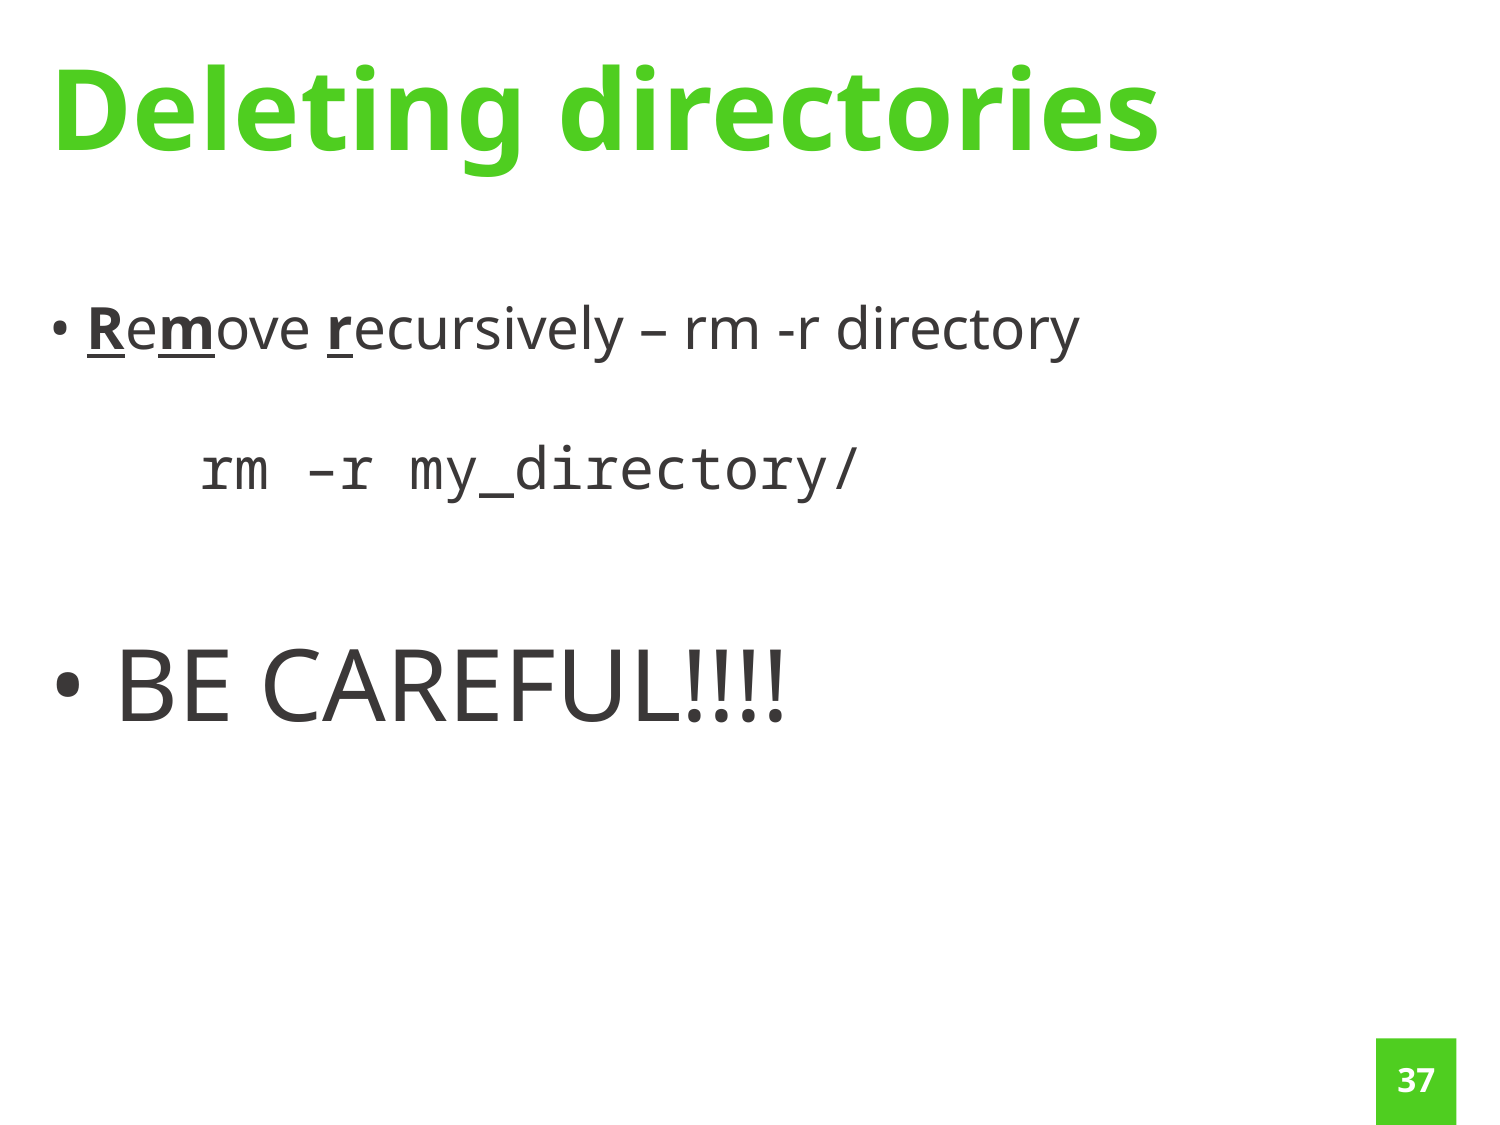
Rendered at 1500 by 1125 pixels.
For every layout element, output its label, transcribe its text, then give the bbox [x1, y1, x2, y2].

text_box Deleting directories [34, 30, 1457, 181]
text_box • Remove recursively – rm -r directory rm –r my_directory/ • BE CAREFUL!!!! [34, 213, 1457, 889]
slide_number 36 [1376, 1038, 1457, 1125]
